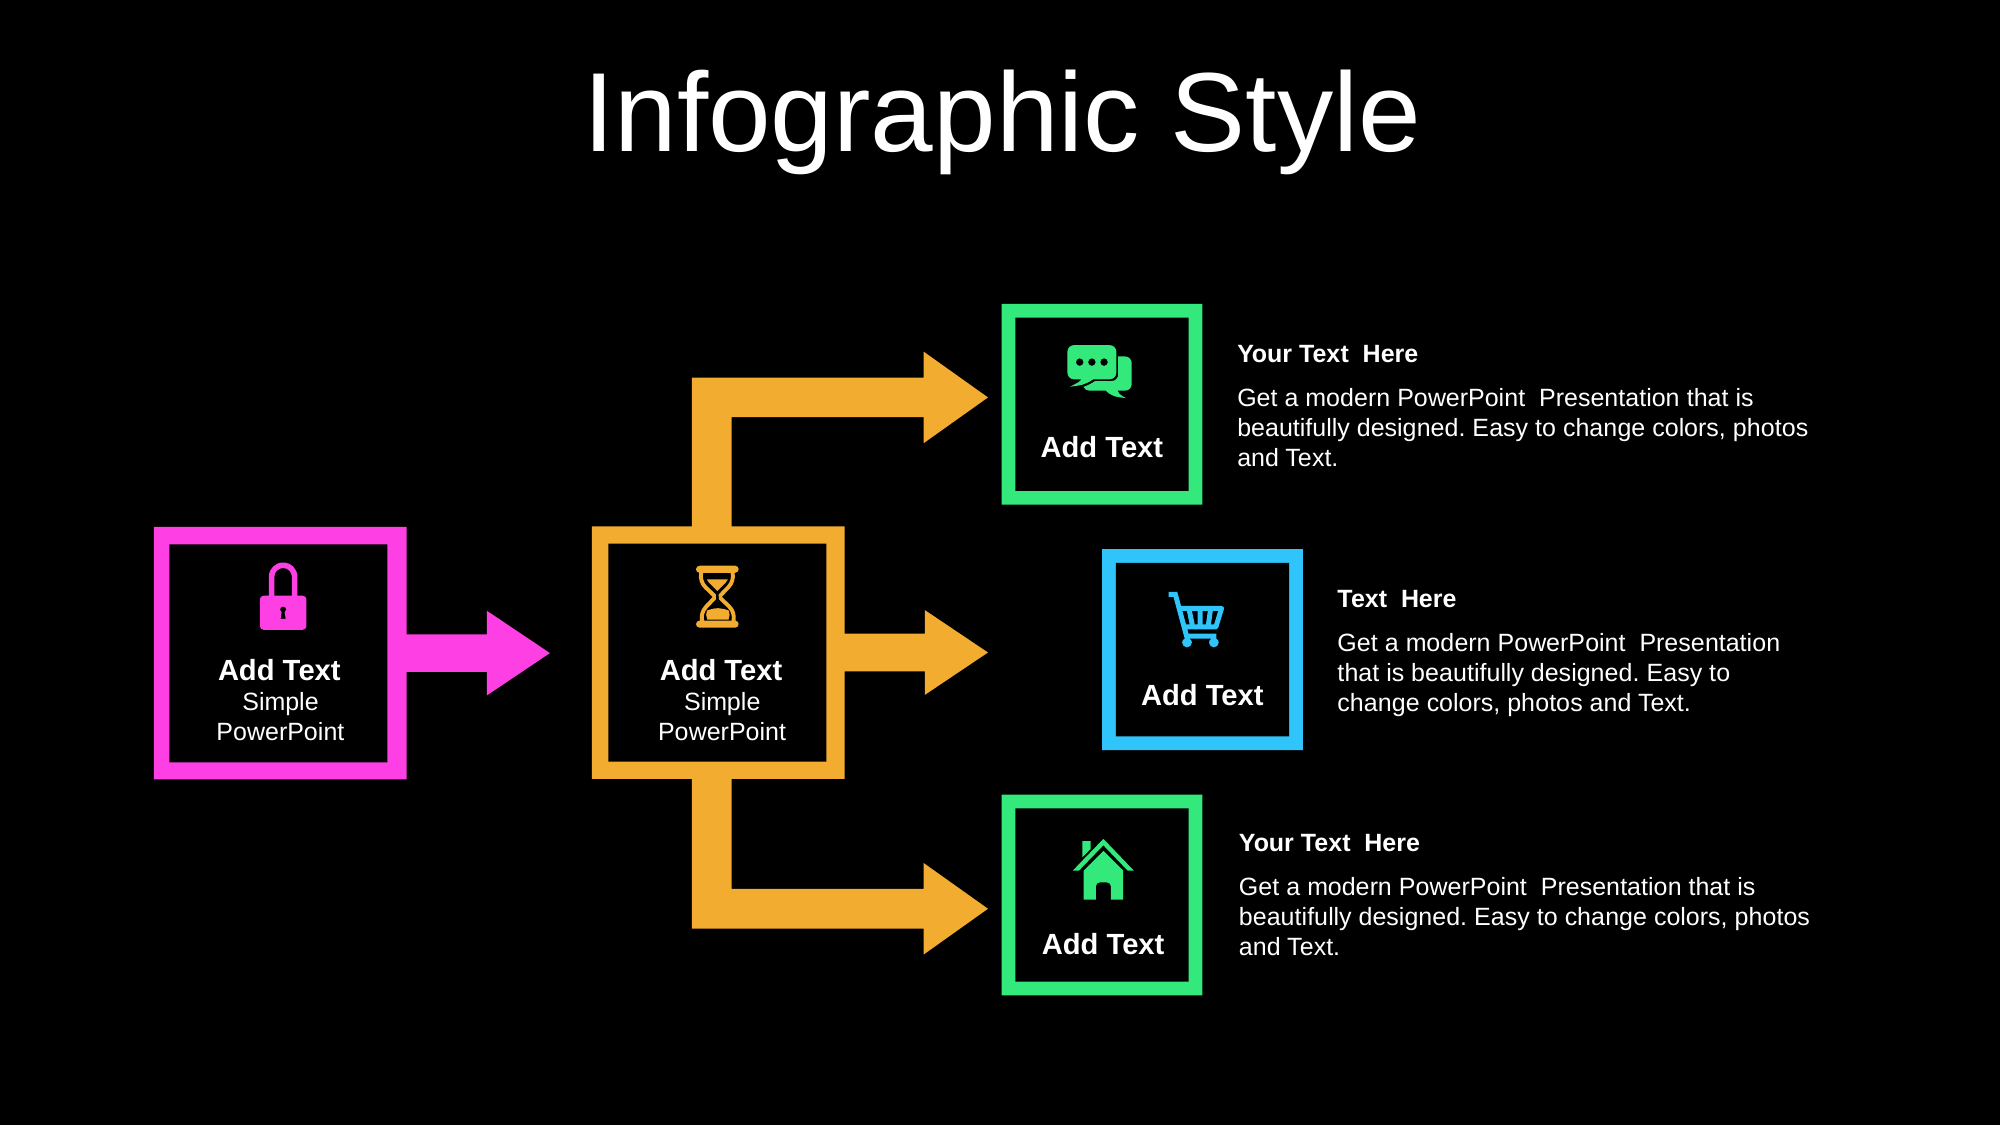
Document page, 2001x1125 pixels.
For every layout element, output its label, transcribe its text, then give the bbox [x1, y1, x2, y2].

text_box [633, 643, 811, 754]
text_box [1001, 303, 1203, 505]
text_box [1322, 574, 1835, 726]
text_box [1222, 330, 1835, 481]
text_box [1001, 794, 1203, 996]
text_box [690, 349, 990, 530]
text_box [1224, 819, 1836, 970]
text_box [191, 643, 369, 754]
list Infographic Style [53, 55, 1952, 175]
text_box [690, 776, 990, 957]
text_box [590, 525, 990, 780]
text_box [1102, 549, 1303, 751]
text_box [607, 543, 827, 763]
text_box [153, 526, 550, 780]
text_box [694, 564, 740, 629]
